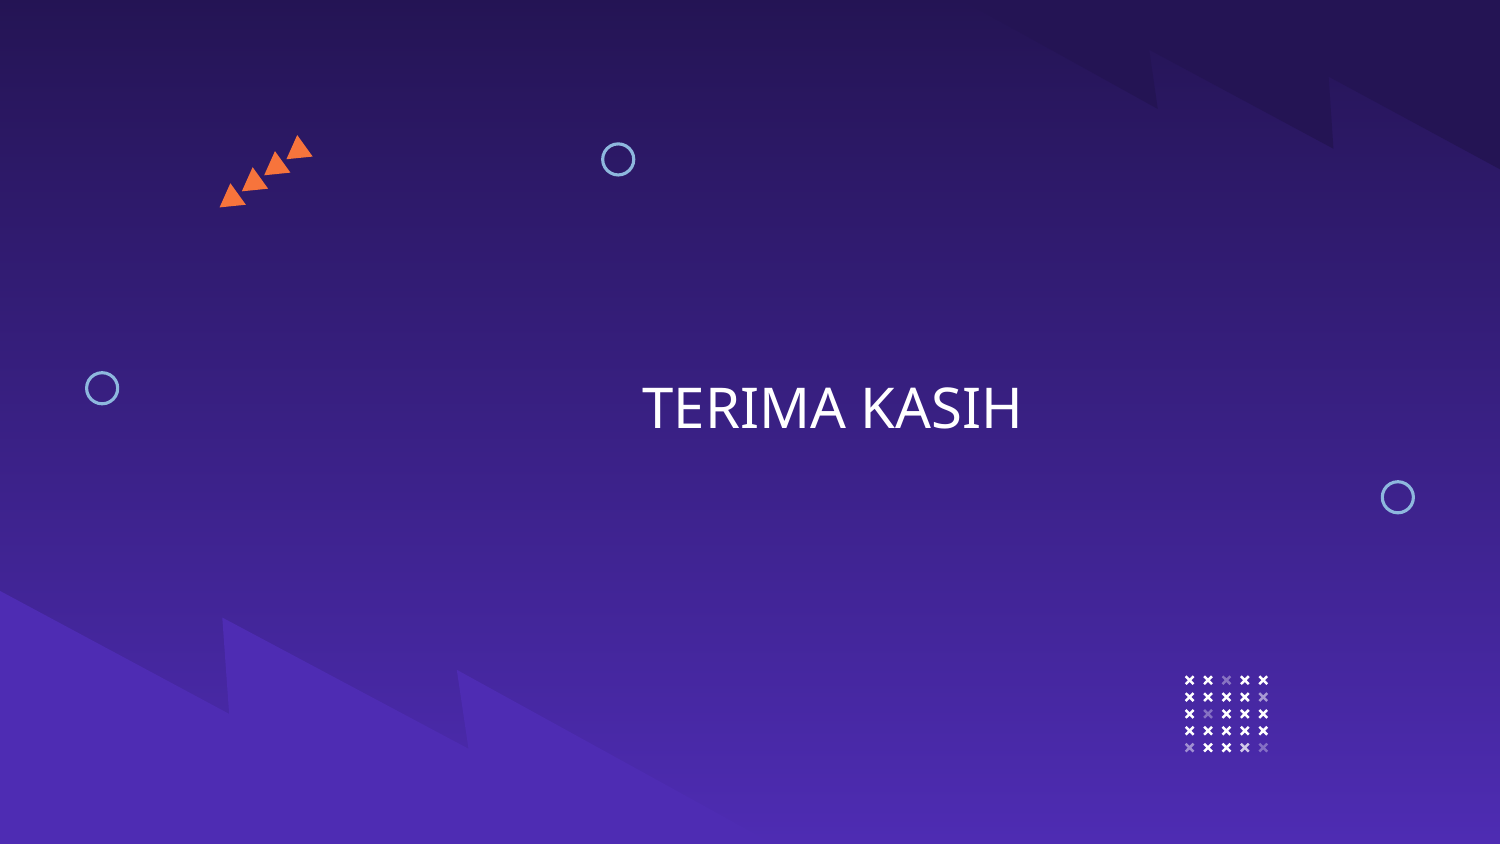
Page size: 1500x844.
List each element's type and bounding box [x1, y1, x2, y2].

text_box [86, 134, 1414, 756]
